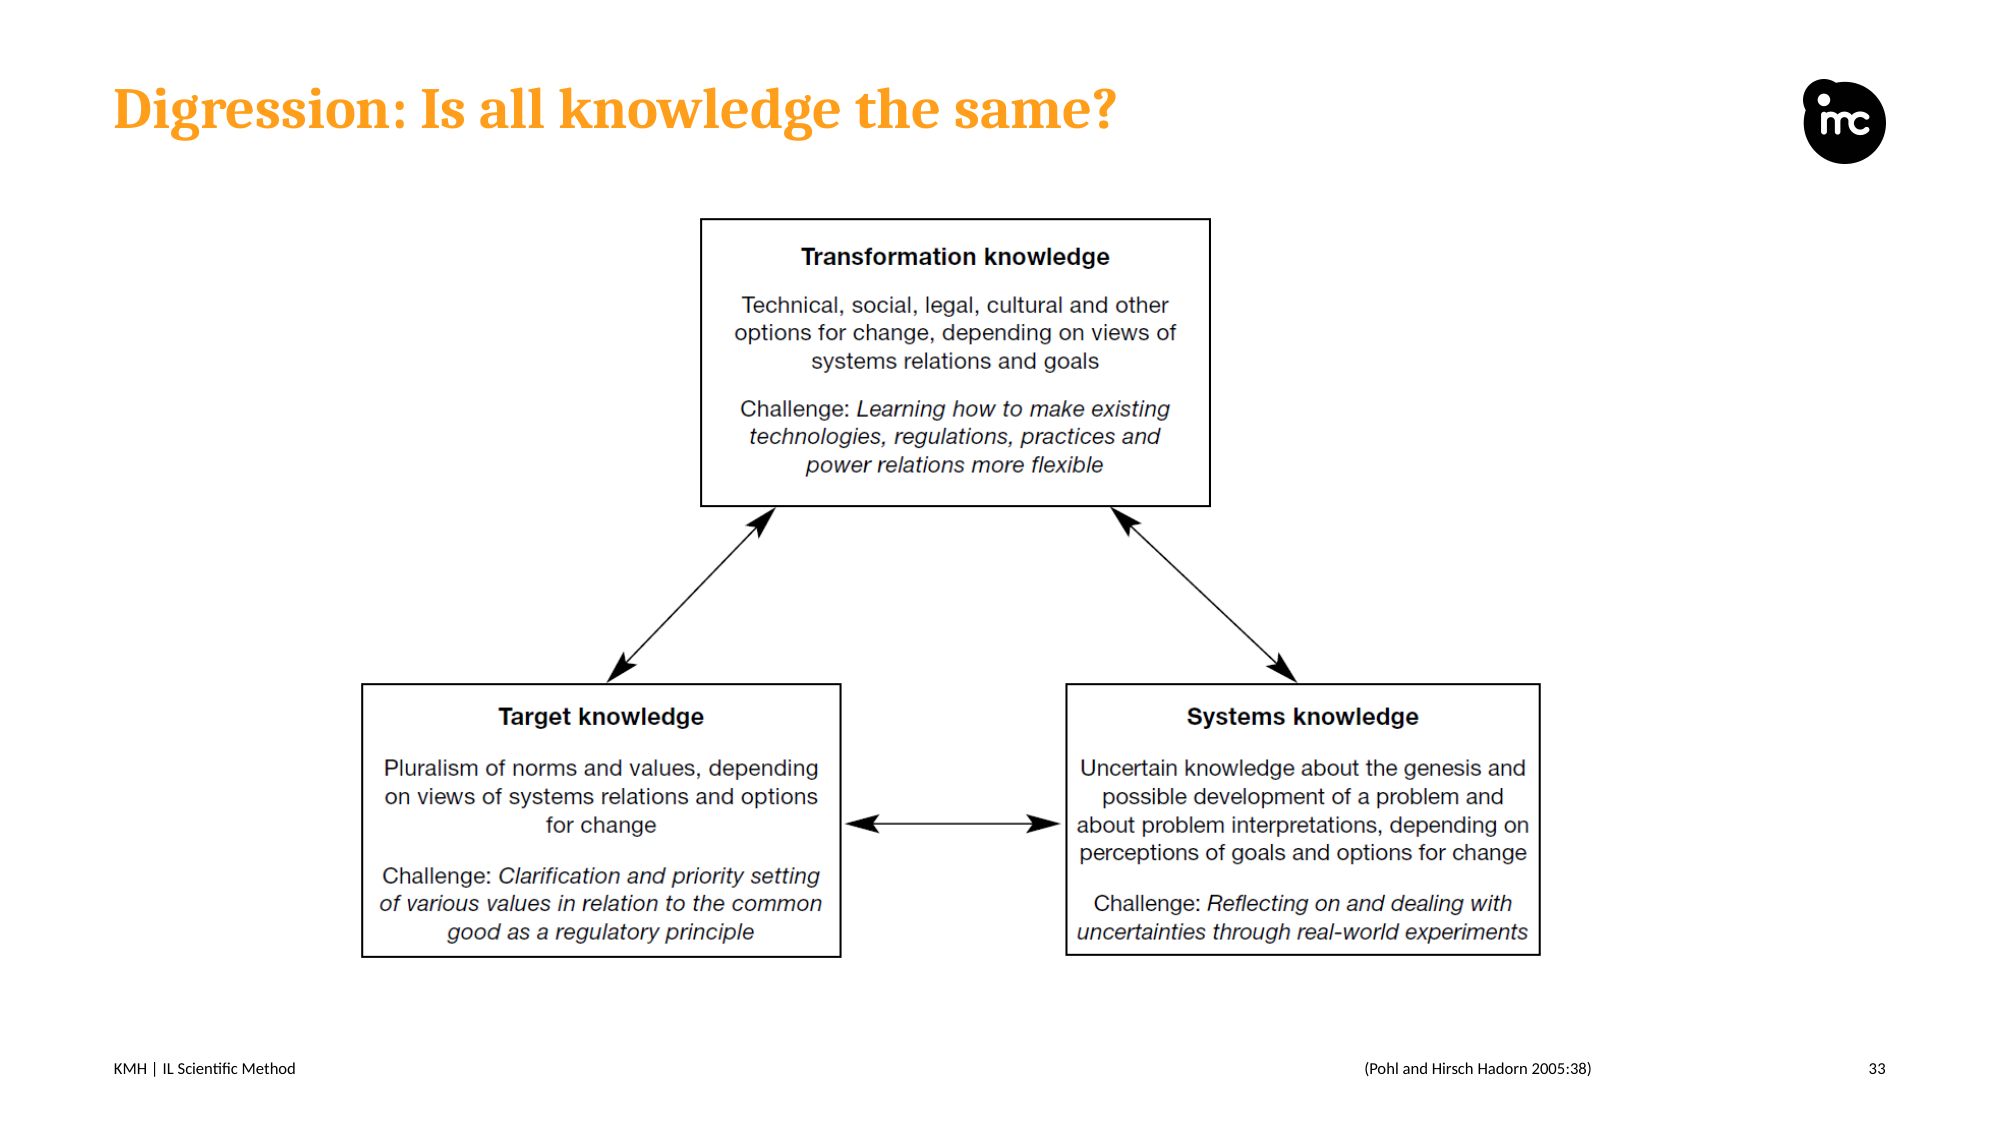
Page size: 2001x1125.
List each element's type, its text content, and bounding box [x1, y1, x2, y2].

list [350, 208, 1555, 964]
footer KMH | IL Scientific Method [114, 1056, 953, 1080]
slide_number 33 [1803, 1056, 1886, 1080]
title Digression: Is all knowledge the same? [114, 78, 1579, 209]
picture [1803, 79, 1886, 164]
slide_number (Pohl and Hirsch Hadorn 2005:38) [1177, 1056, 1780, 1080]
